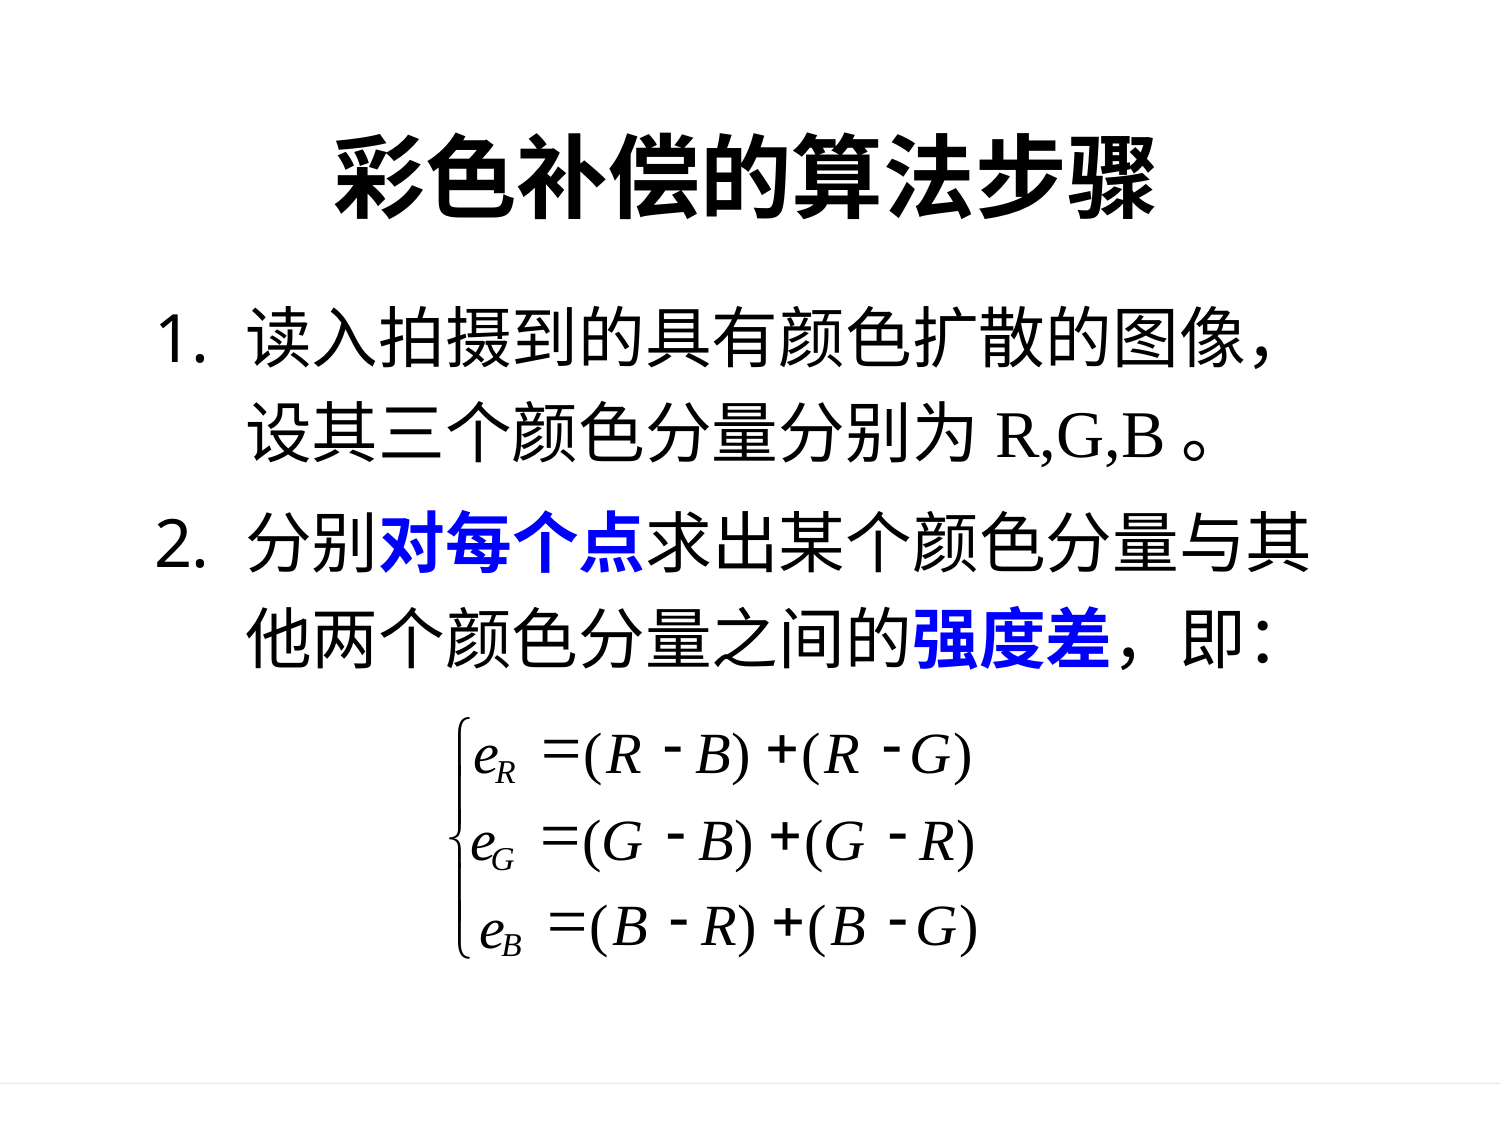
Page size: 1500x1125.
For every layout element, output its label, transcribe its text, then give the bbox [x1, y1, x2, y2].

text_box 彩色补偿的算法步骤 [146, 80, 1347, 269]
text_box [419, 703, 991, 981]
list 读入拍摄到的具有颜色扩散的图像，设其三个颜色分量分别为R,G,B。 分别对每个点求出某个颜色分量与其他两个颜色分量之间的强度差，即： [139, 271, 1351, 740]
